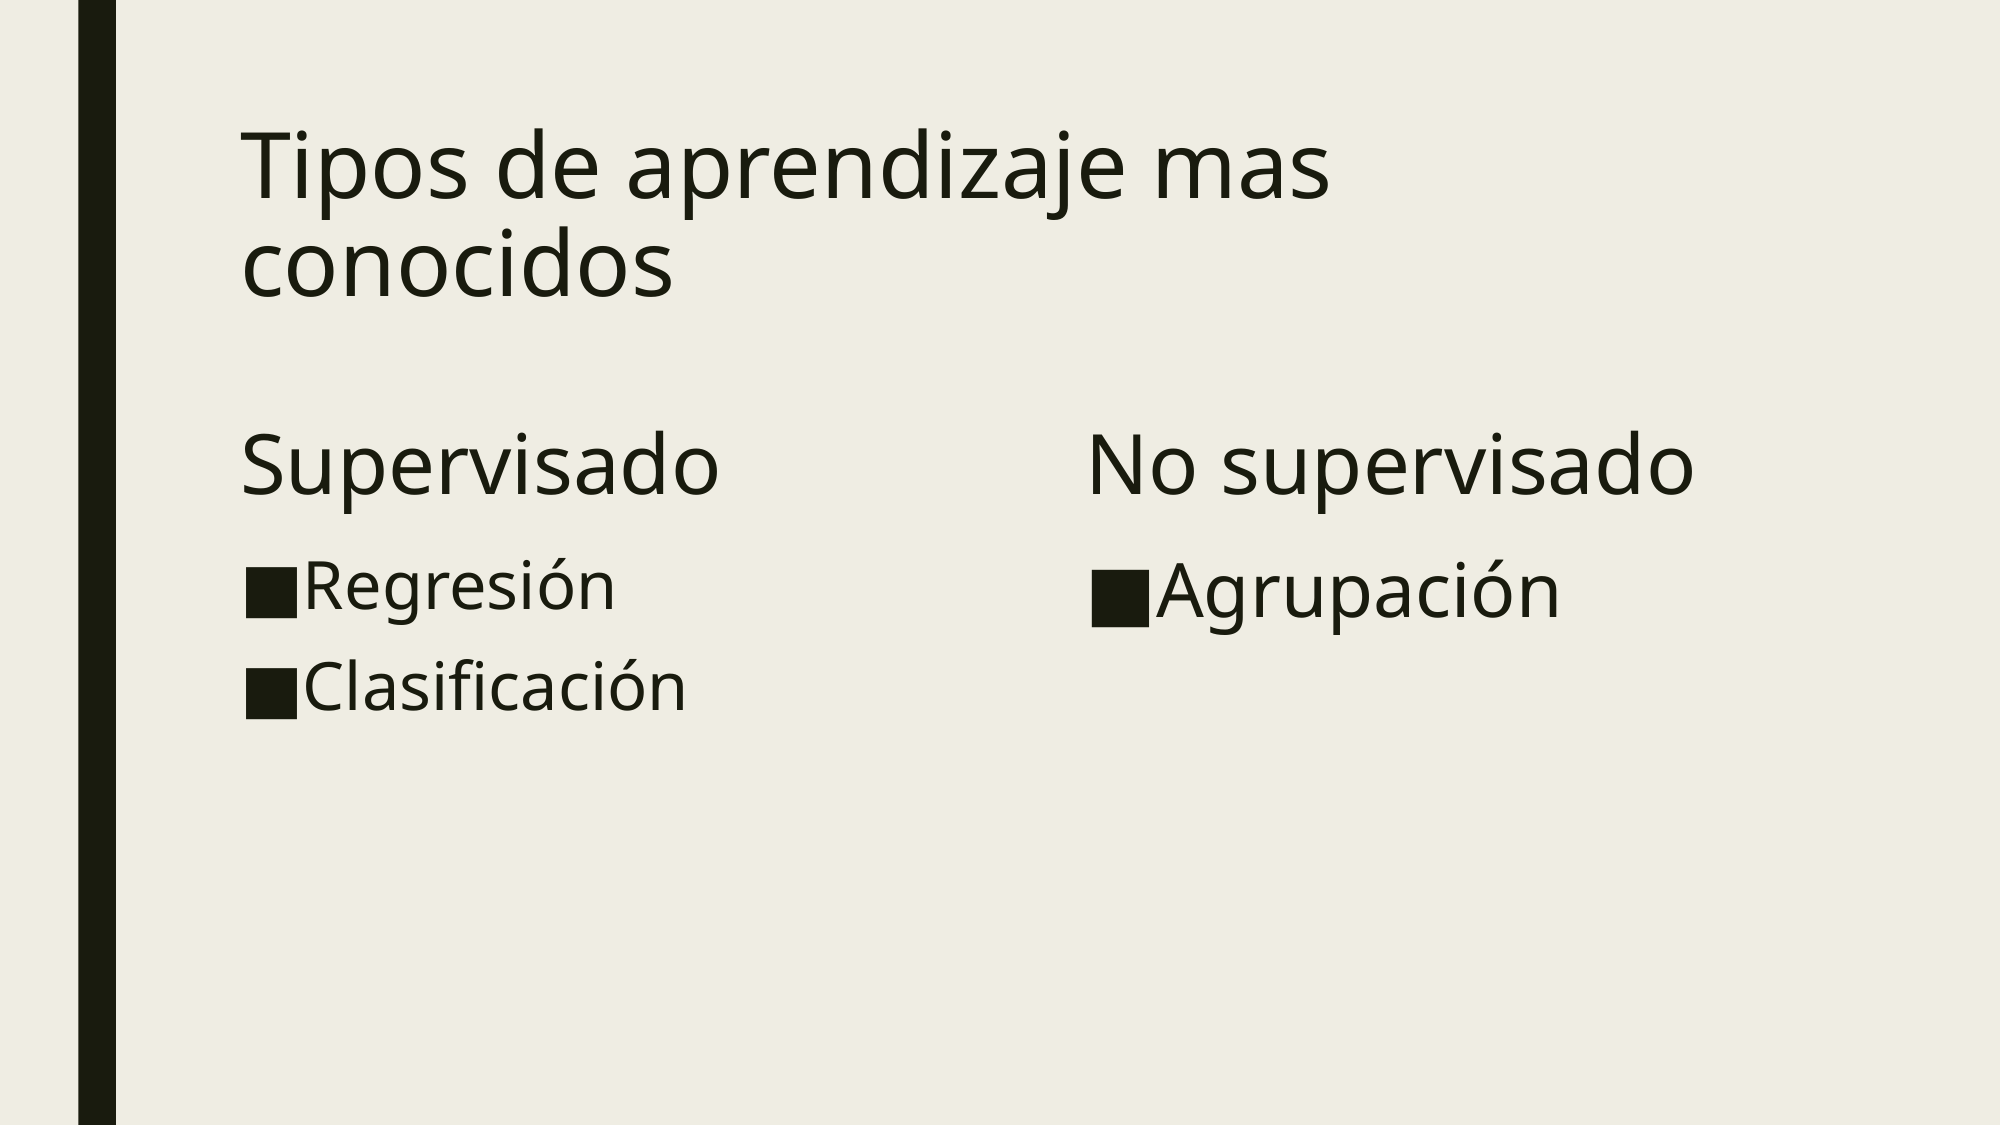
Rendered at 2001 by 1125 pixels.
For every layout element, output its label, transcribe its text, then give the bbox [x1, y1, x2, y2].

list Agrupación [1070, 542, 1800, 963]
list No supervisado [1070, 383, 1800, 520]
list Regresión Clasificación [225, 542, 954, 963]
title Tipos de aprendizaje mas conocidos [225, 112, 1800, 357]
list Supervisado [225, 383, 954, 520]
